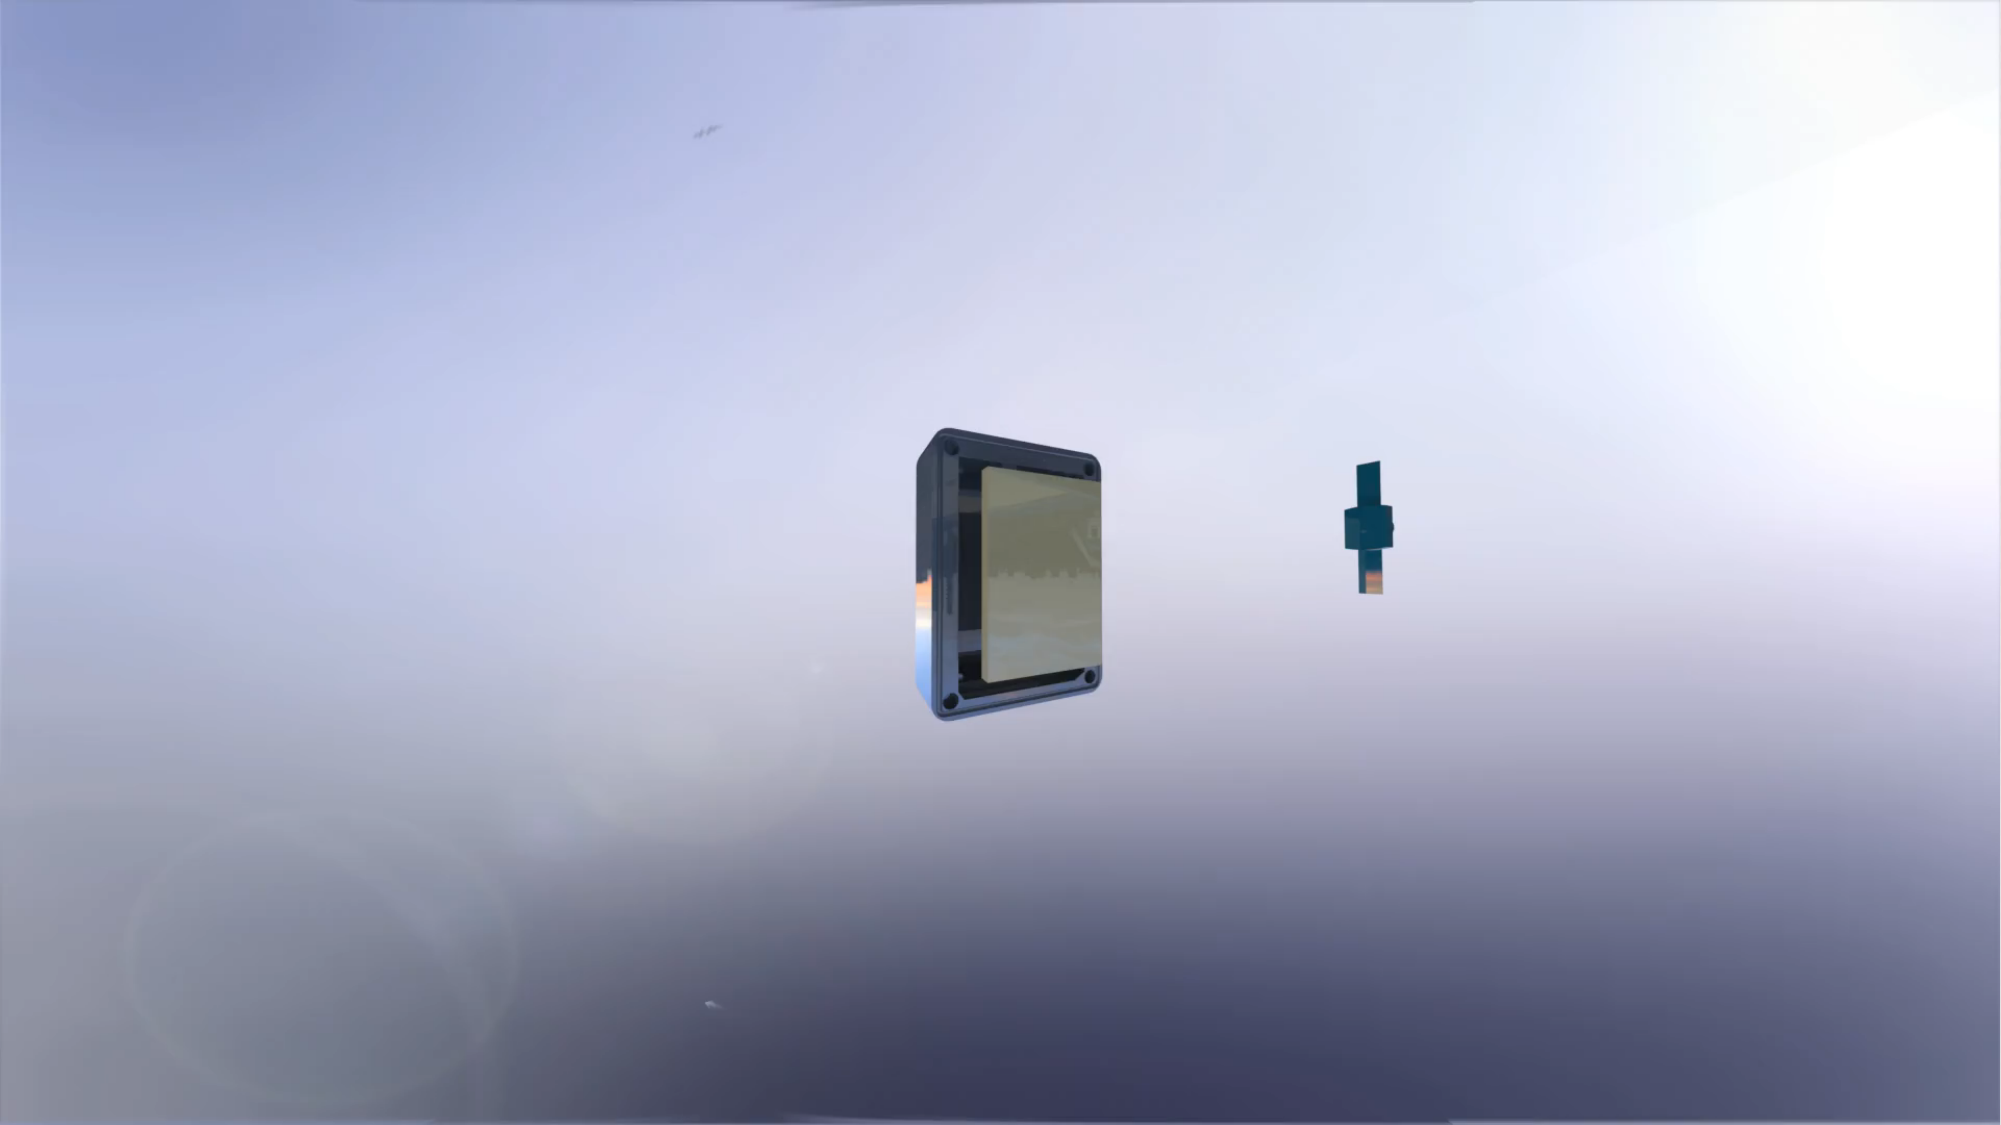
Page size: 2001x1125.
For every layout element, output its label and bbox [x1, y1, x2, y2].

text_box [0, 0, 2000, 1125]
